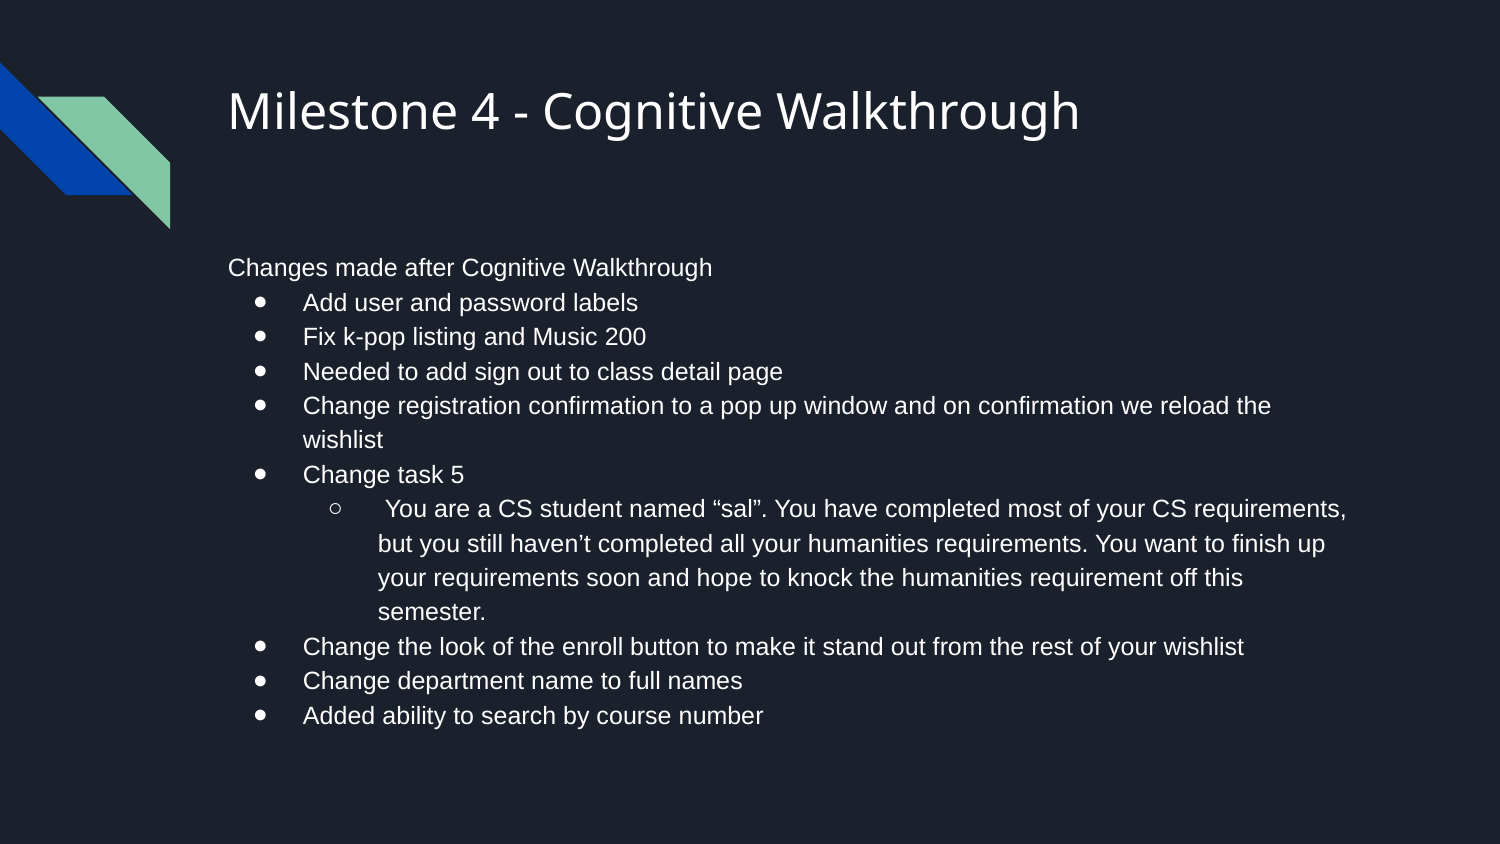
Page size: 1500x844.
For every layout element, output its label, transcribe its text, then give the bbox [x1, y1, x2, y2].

title Milestone 4 - Cognitive Walkthrough [212, 64, 1368, 215]
list Changes made after Cognitive Walkthrough Add user and password labels Fix k-pop listing and Music 200 Needed to add sign out to class detail page Change registration confirmation to a pop up window and on confirmation we reload the wishlist Change task 5 You are a CS student named “sal”. You have completed most of your CS requirements, but you still haven’t completed all your humanities requirements. You want to finish up your requirements soon and hope to knock the humanities requirement off this semester. Change the look of the enroll button to make it stand out from the rest of your wishlist Change department name to full names Added ability to search by course number [212, 232, 1368, 710]
